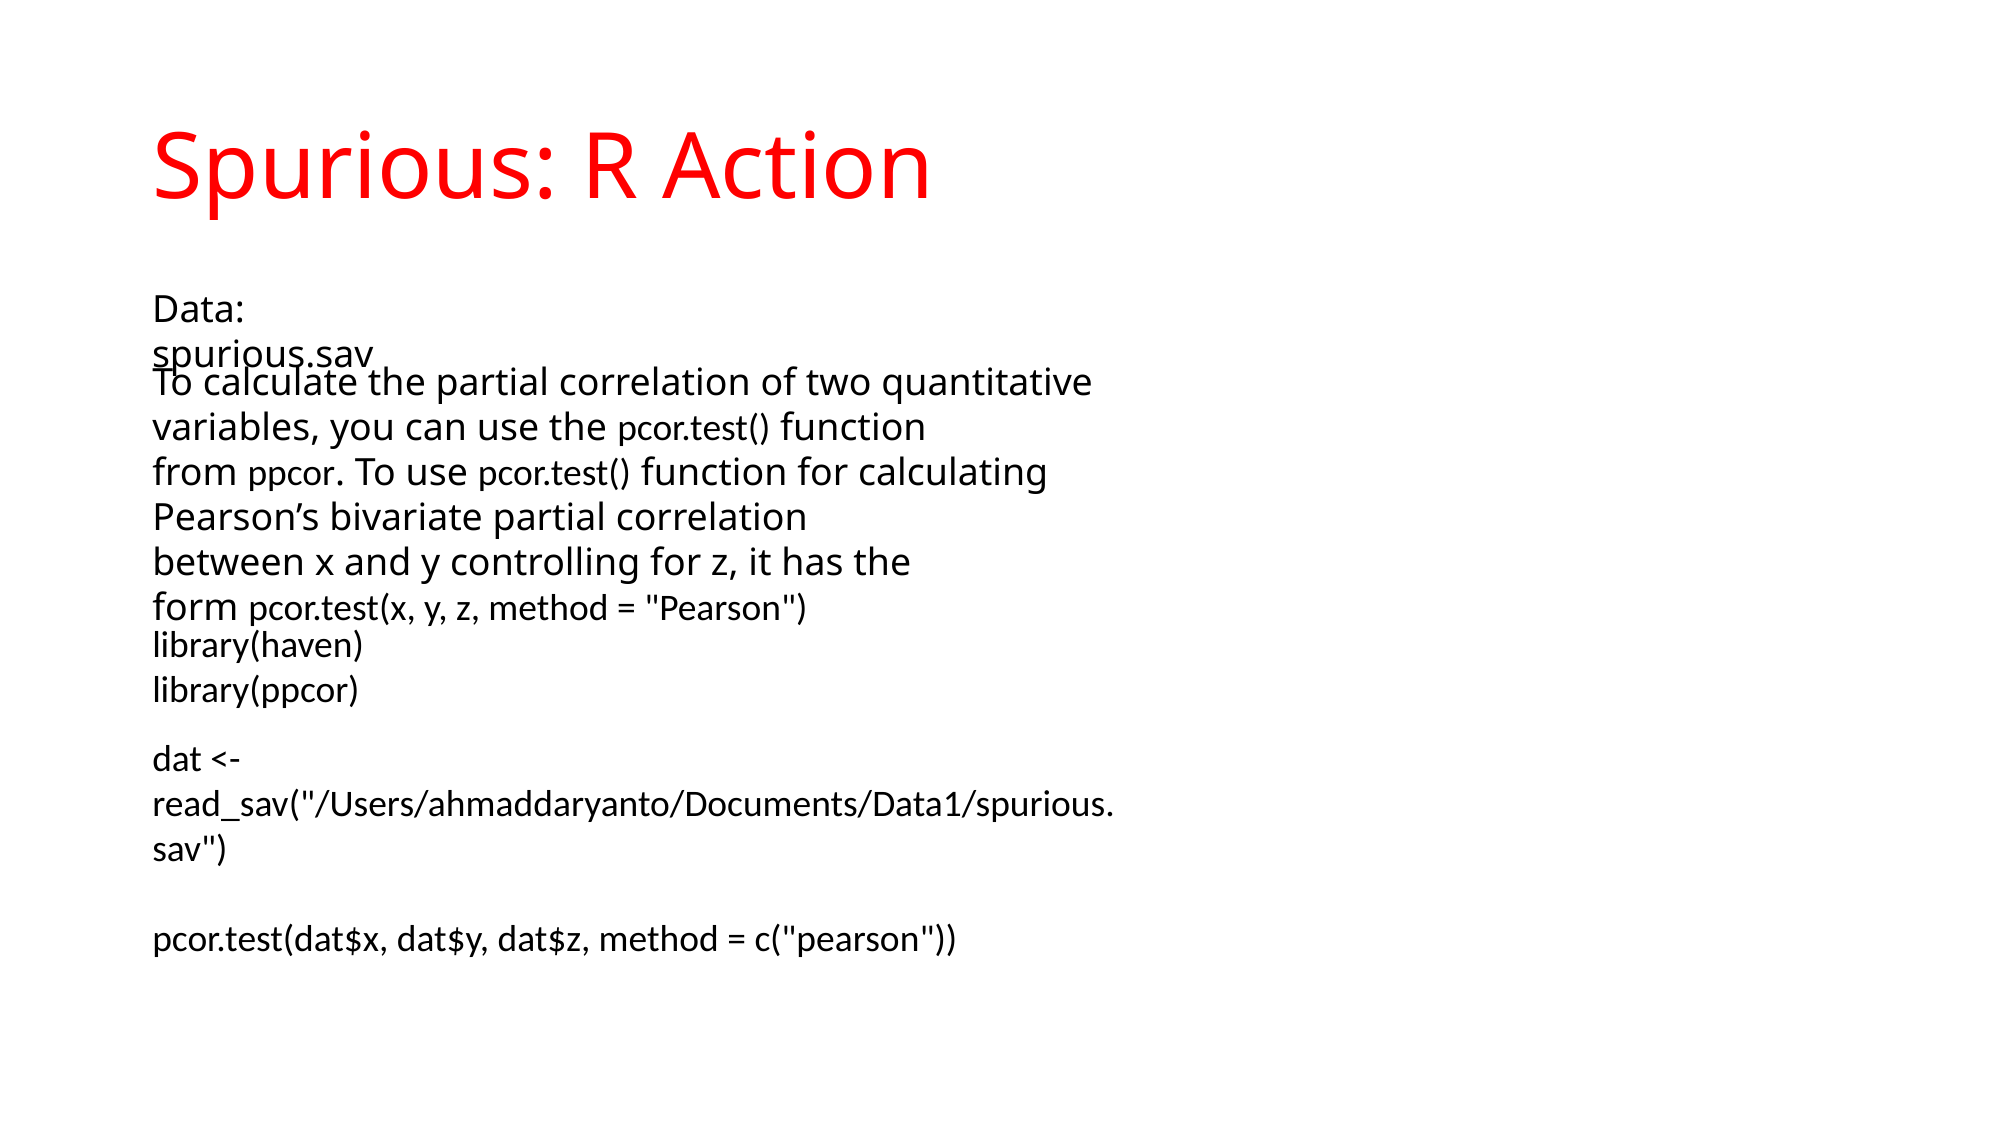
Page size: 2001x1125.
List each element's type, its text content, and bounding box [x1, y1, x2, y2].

text_box library(haven) library(ppcor) [137, 612, 471, 718]
text_box dat <- read_sav("/Users/ahmaddaryanto/Documents/Data1/spurious.sav") pcor.test(dat$x, dat$y, dat$z, method = c("pearson")) [137, 726, 1138, 967]
text_box To calculate the partial correlation of two quantitative variables, you can use the pcor.test() function from ppcor. To use pcor.test() function for calculating Pearson’s bivariate partial correlation between x and y controlling for z, it has the form pcor.test(x, y, z, method = "Pearson") [137, 350, 1138, 636]
text_box Data: spurious.sav [137, 277, 481, 350]
title Spurious: R Action [137, 59, 1863, 278]
